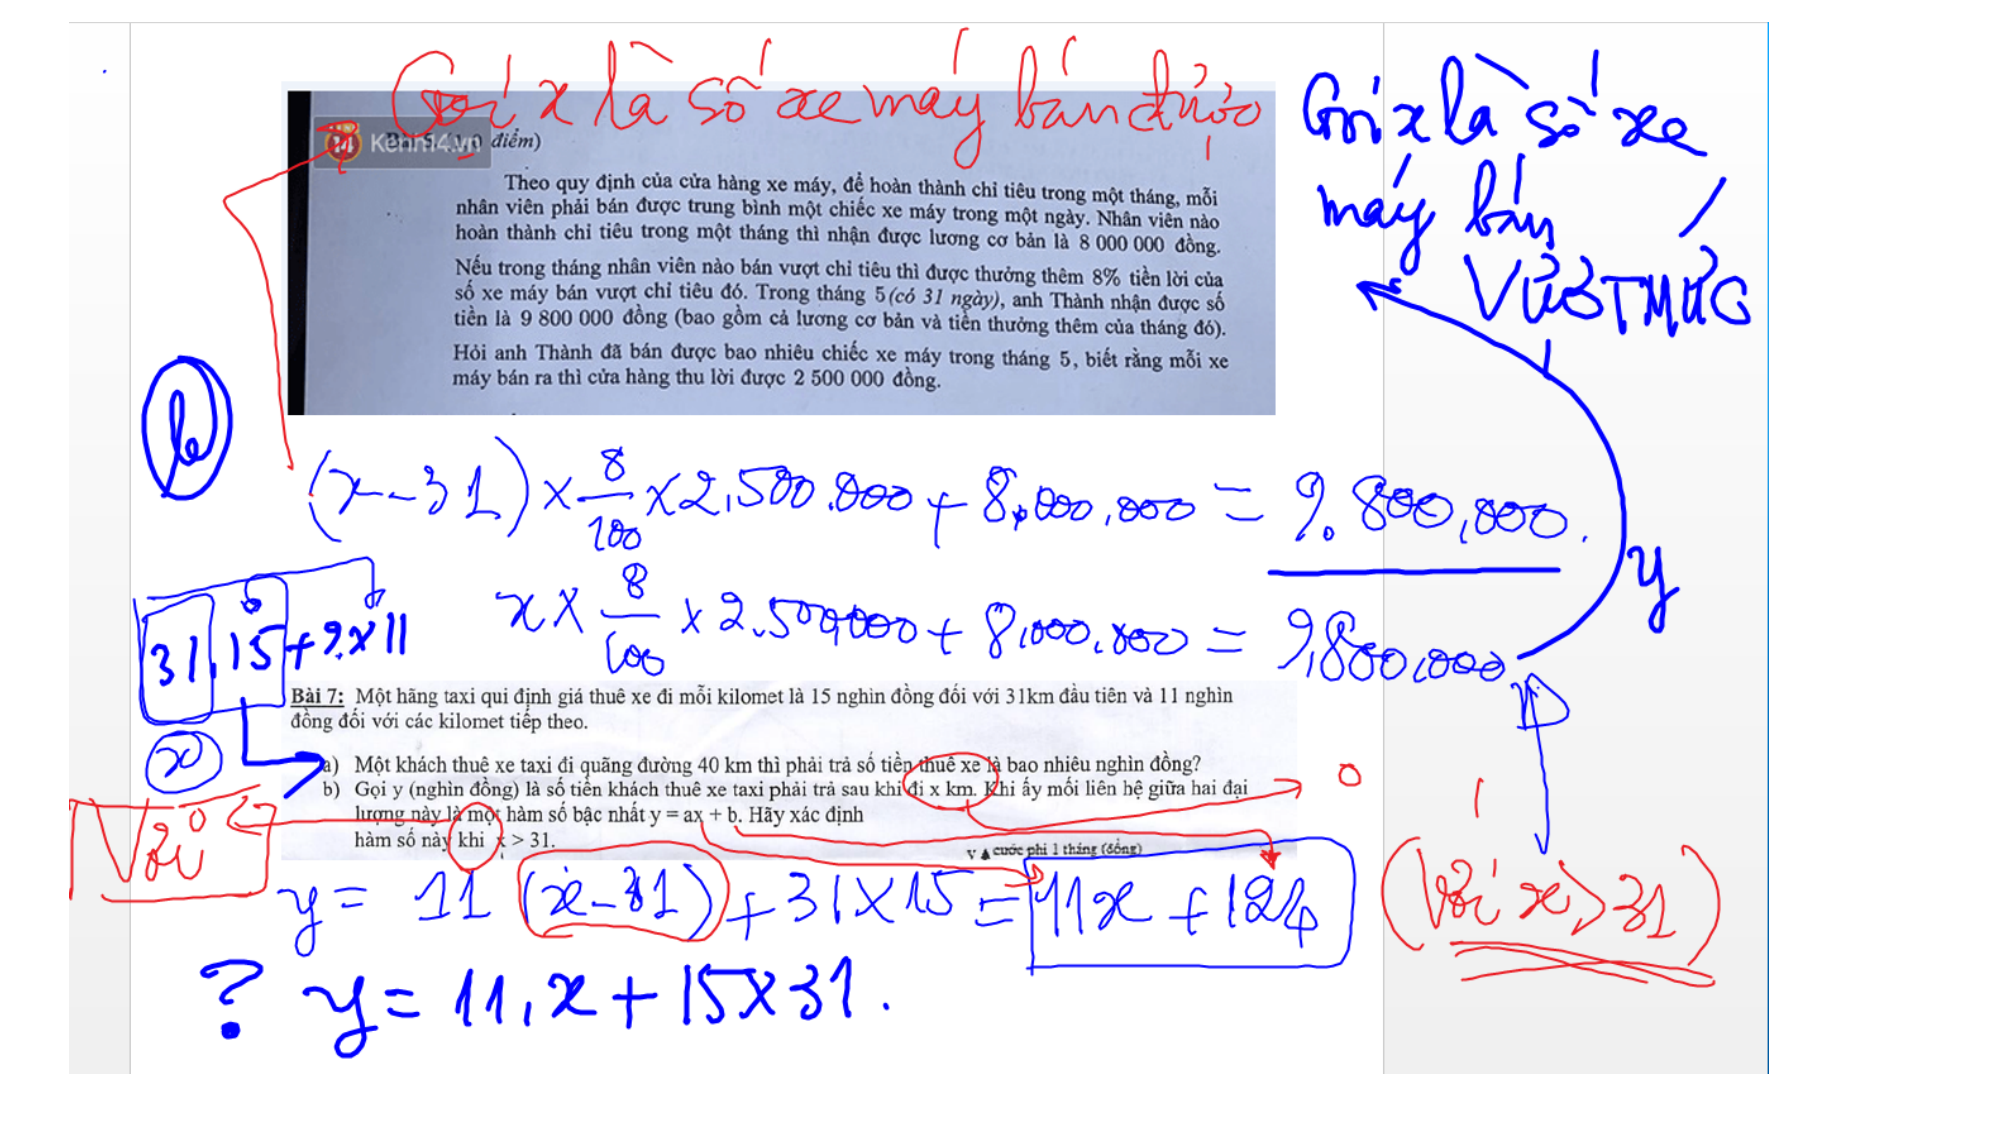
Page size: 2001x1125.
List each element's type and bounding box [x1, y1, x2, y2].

picture [69, 22, 1769, 1074]
